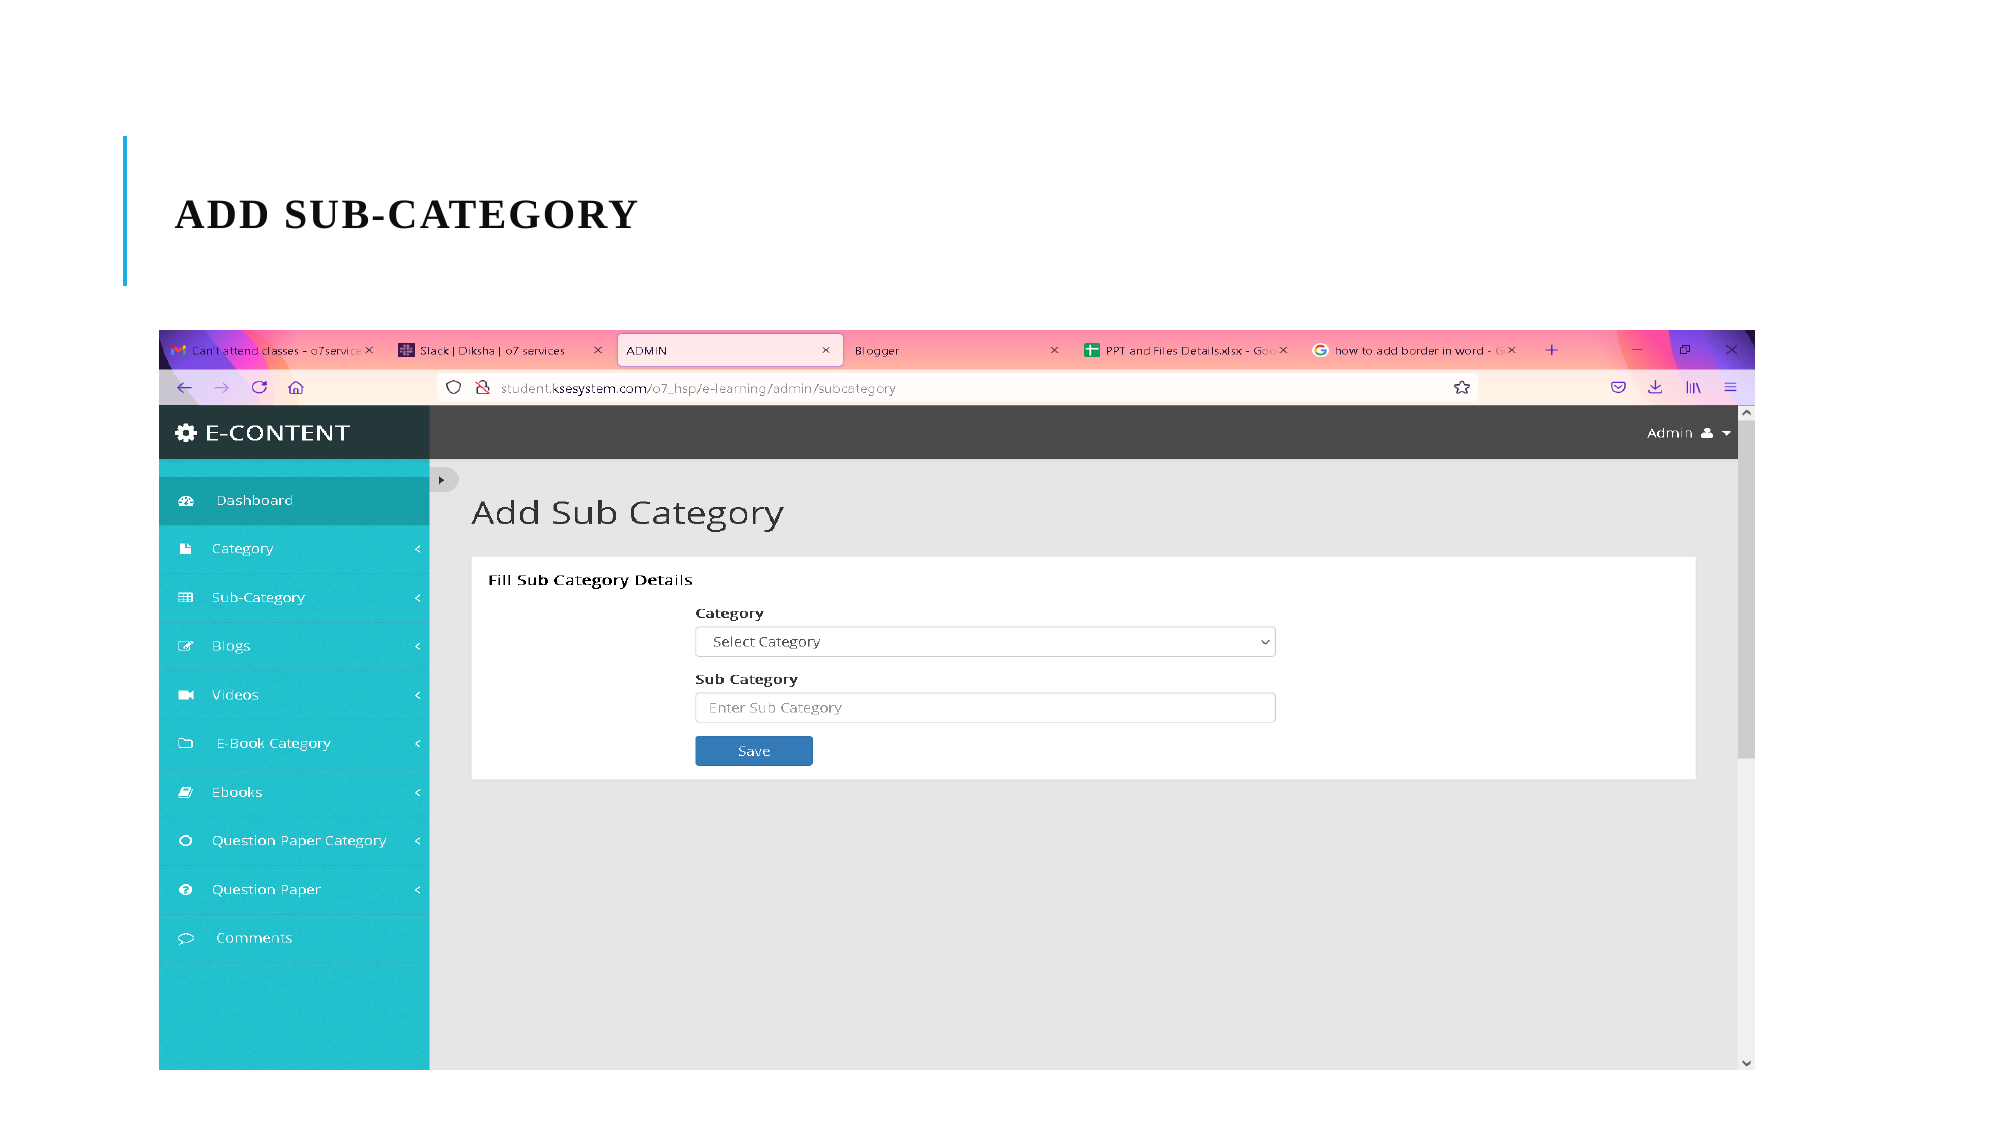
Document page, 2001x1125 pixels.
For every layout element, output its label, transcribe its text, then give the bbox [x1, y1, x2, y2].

picture [159, 330, 1755, 1070]
title ADD SUB-CATEGORY [159, 184, 1755, 248]
